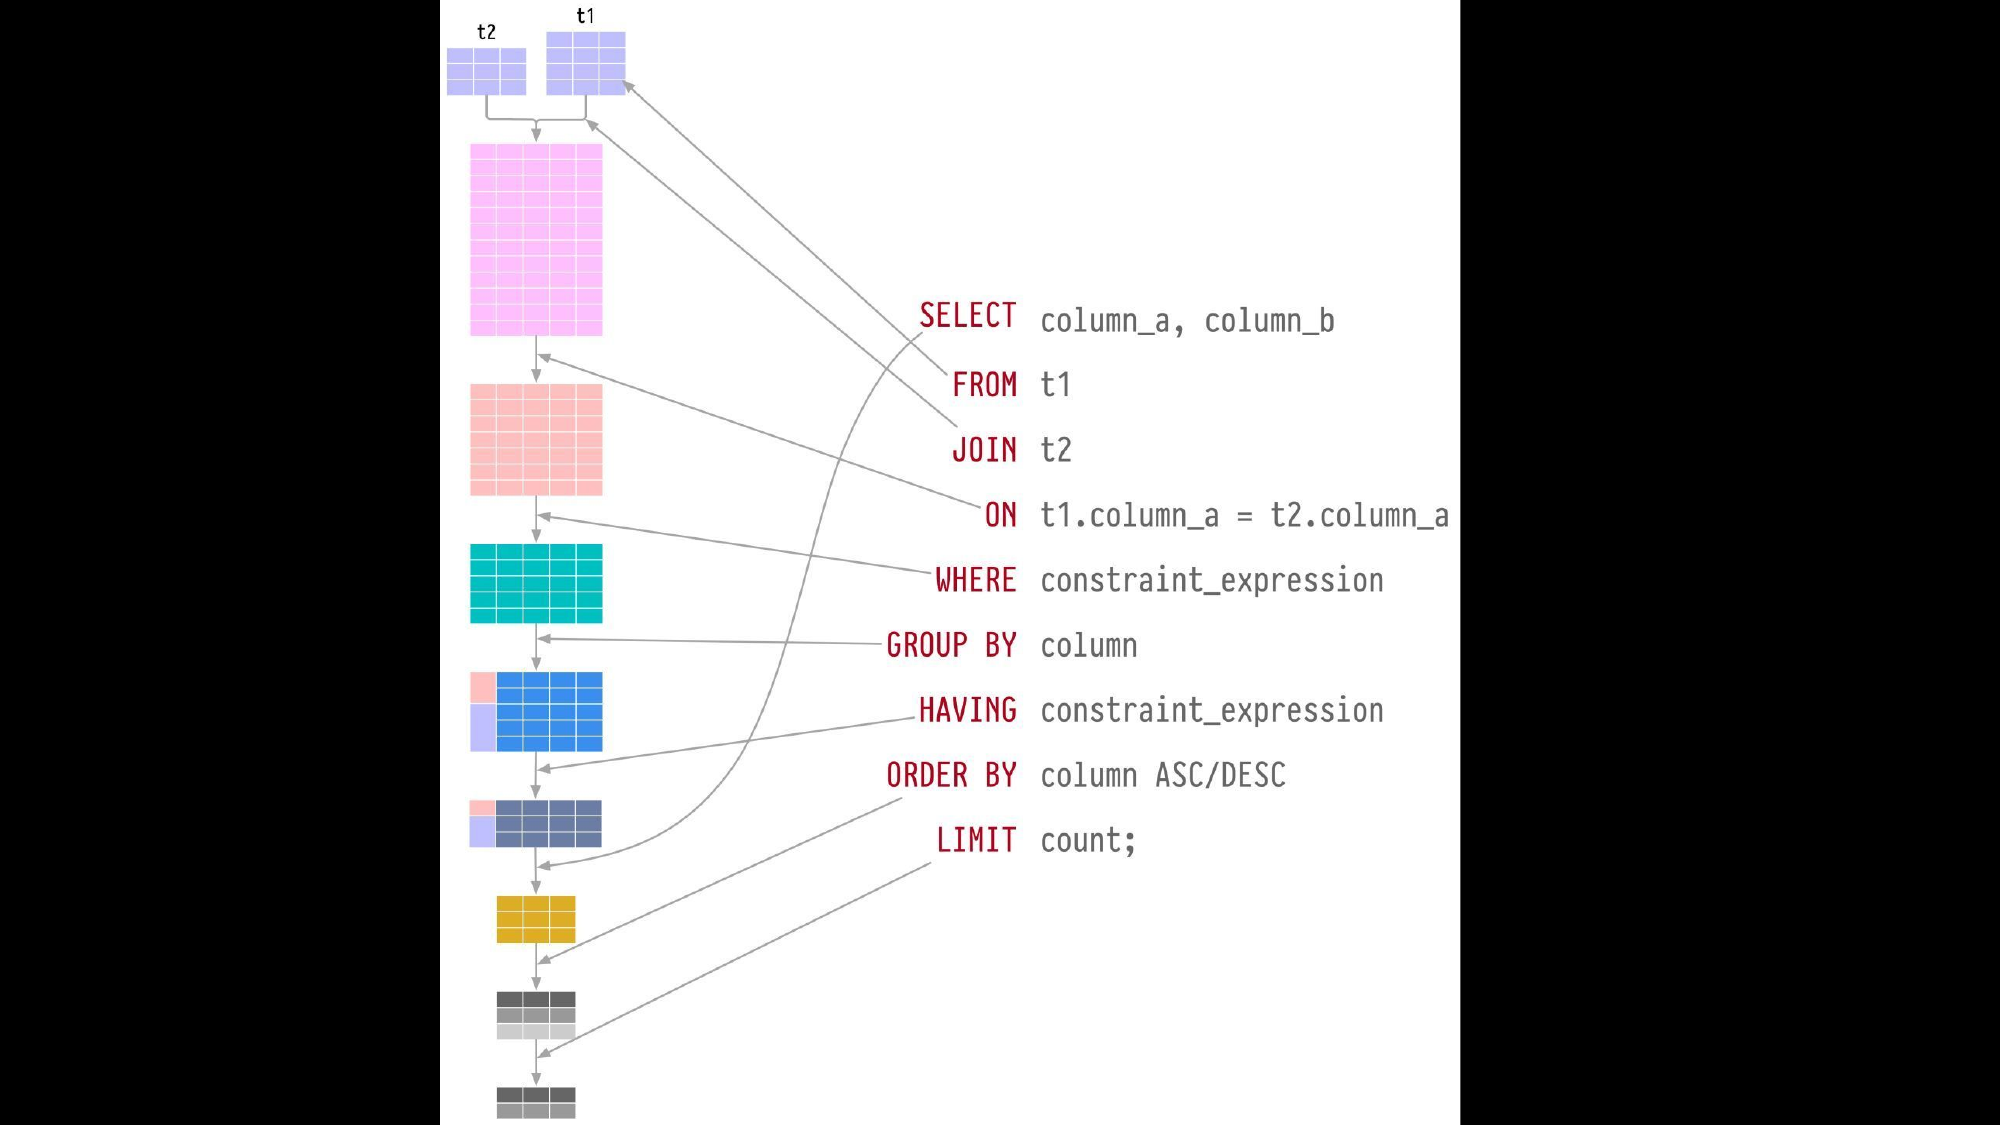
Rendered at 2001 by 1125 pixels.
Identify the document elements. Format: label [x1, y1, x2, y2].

list [440, 0, 1461, 1125]
